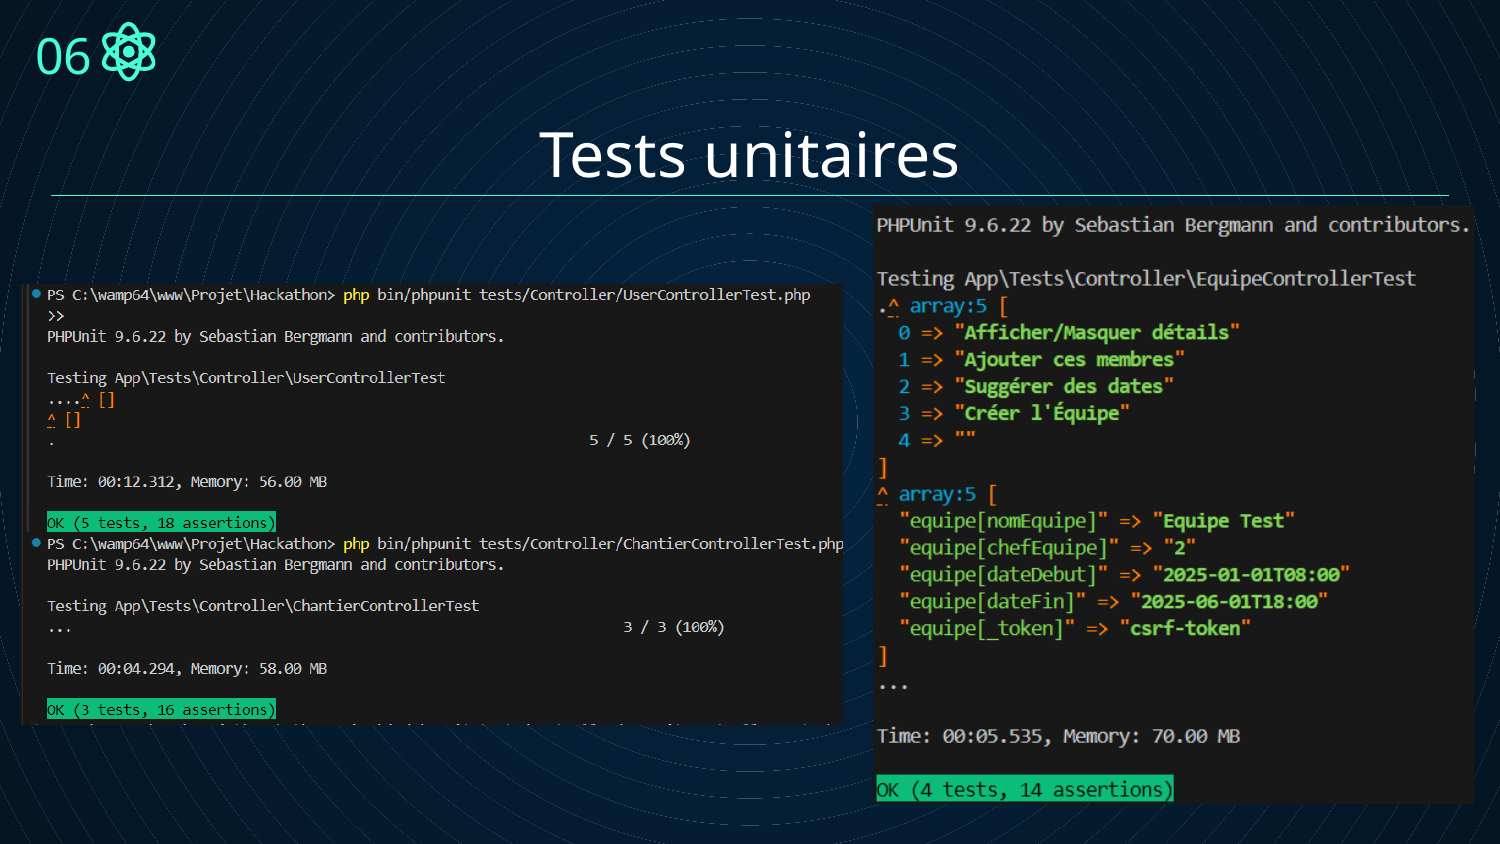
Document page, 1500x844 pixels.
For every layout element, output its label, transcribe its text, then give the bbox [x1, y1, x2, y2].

picture [19, 284, 844, 725]
picture [872, 204, 1475, 805]
text_box 06 [19, 9, 117, 69]
title Tests unitaires [51, 105, 1449, 195]
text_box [100, 21, 160, 82]
